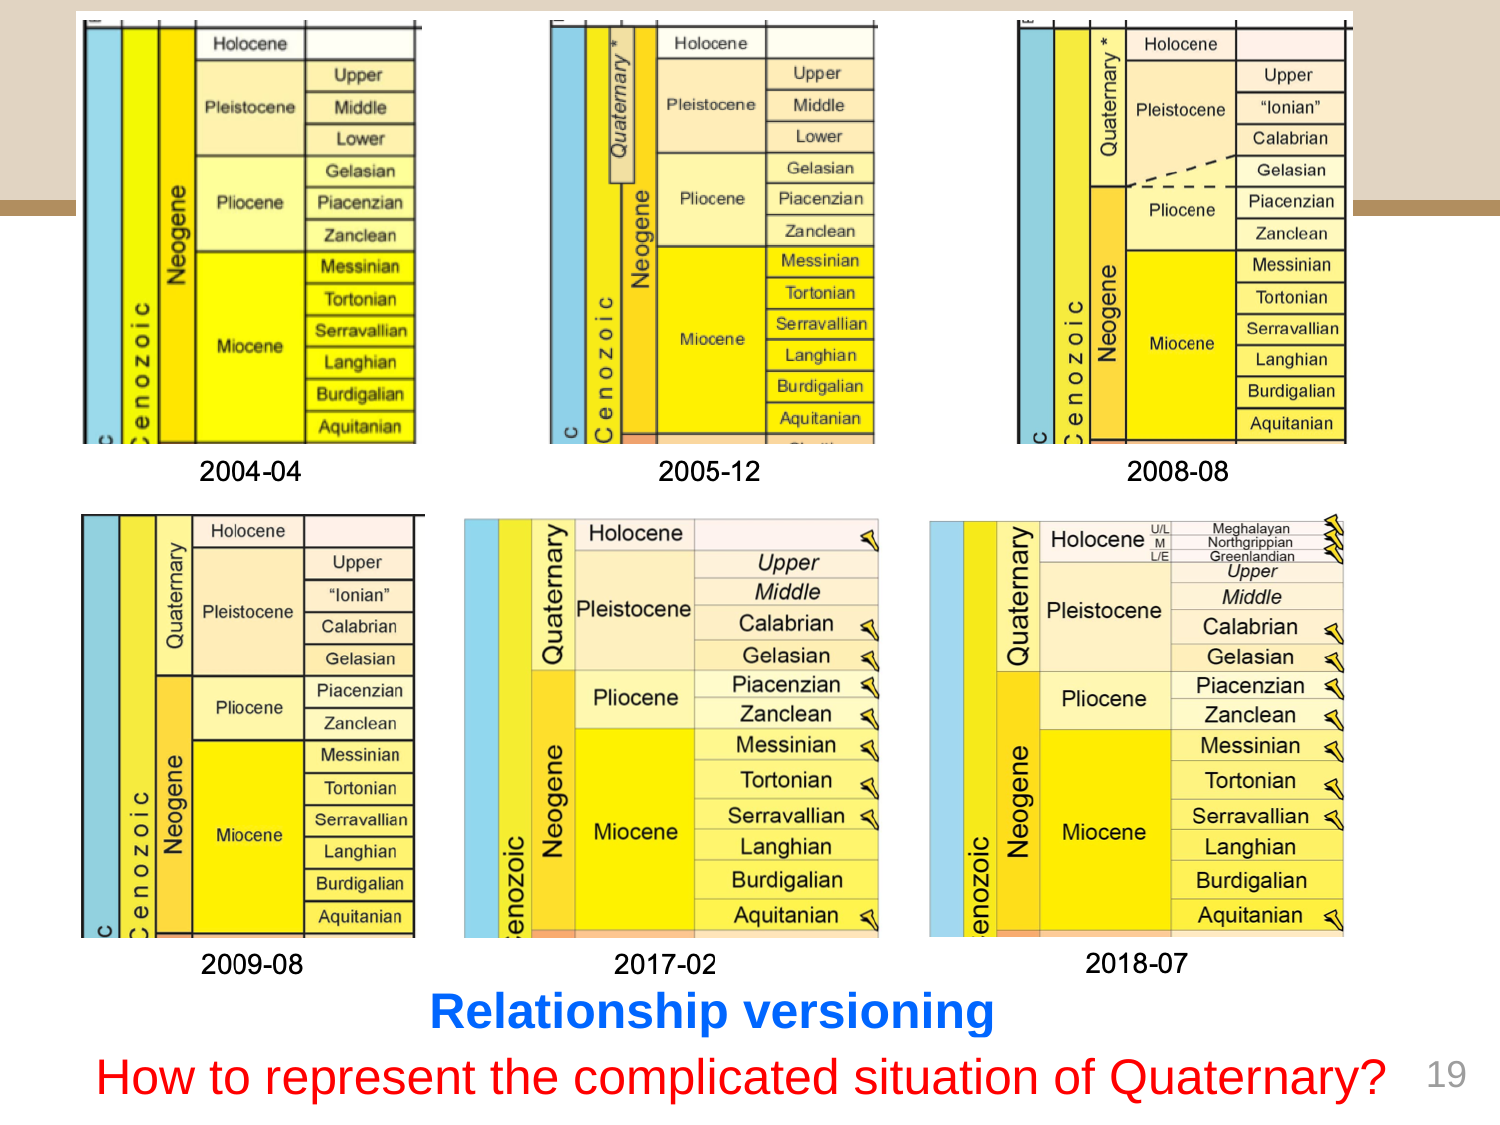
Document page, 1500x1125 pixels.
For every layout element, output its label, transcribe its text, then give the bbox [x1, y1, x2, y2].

picture [76, 11, 1353, 980]
slide_number 19 [1399, 1042, 1483, 1118]
text_box Relationship versioning [92, 988, 1333, 1037]
text_box How to represent the complicated situation of Quaternary? [80, 1037, 1403, 1113]
